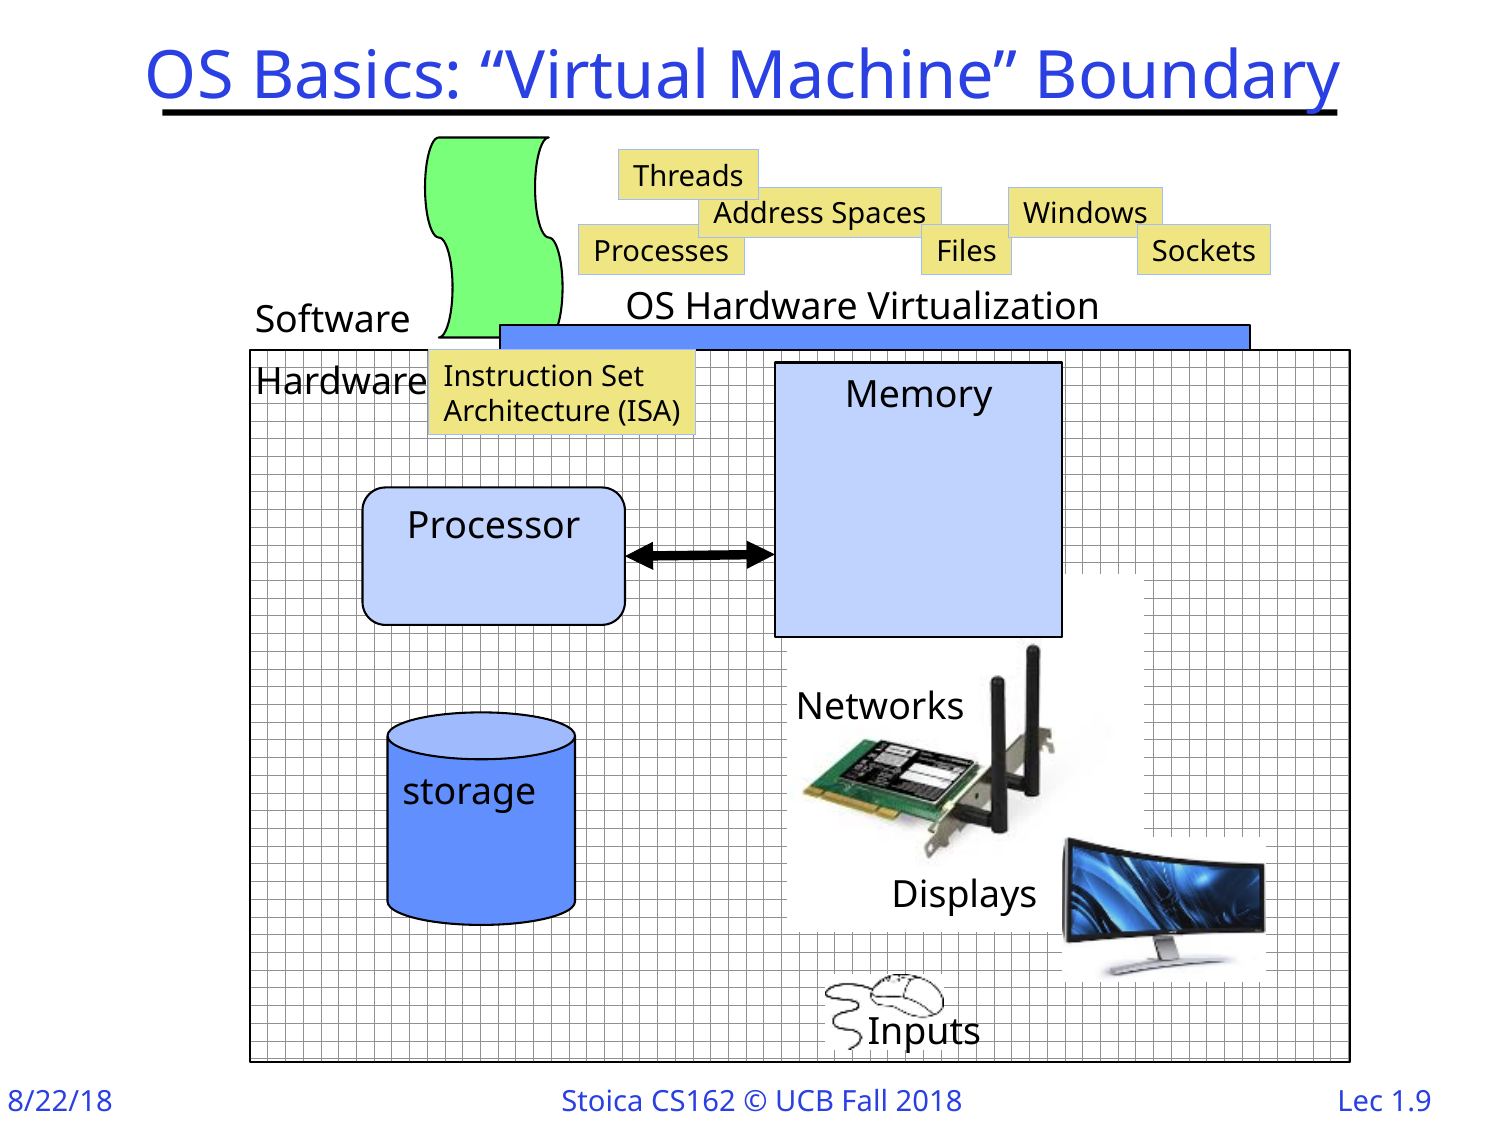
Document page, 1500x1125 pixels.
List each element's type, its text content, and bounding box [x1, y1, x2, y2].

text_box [362, 362, 1063, 638]
text_box [425, 137, 562, 338]
text_box storage [387, 712, 576, 925]
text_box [499, 274, 1251, 351]
text_box Inputs [852, 999, 996, 1060]
text_box Files [921, 224, 1012, 273]
text_box Threads [618, 149, 759, 200]
text_box Windows [1008, 187, 1163, 238]
text_box Processes [578, 224, 745, 273]
text_box Sockets [1137, 224, 1271, 275]
title OS Basics: “Virtual Machine” Boundary [87, 16, 1400, 138]
text_box [249, 350, 1350, 1063]
text_box Hardware [240, 349, 428, 410]
picture [787, 574, 1266, 982]
text_box Instruction Set Architecture (ISA) [428, 349, 498, 360]
text_box Software [240, 287, 426, 348]
picture [824, 974, 944, 1050]
text_box Address Spaces [698, 187, 942, 238]
